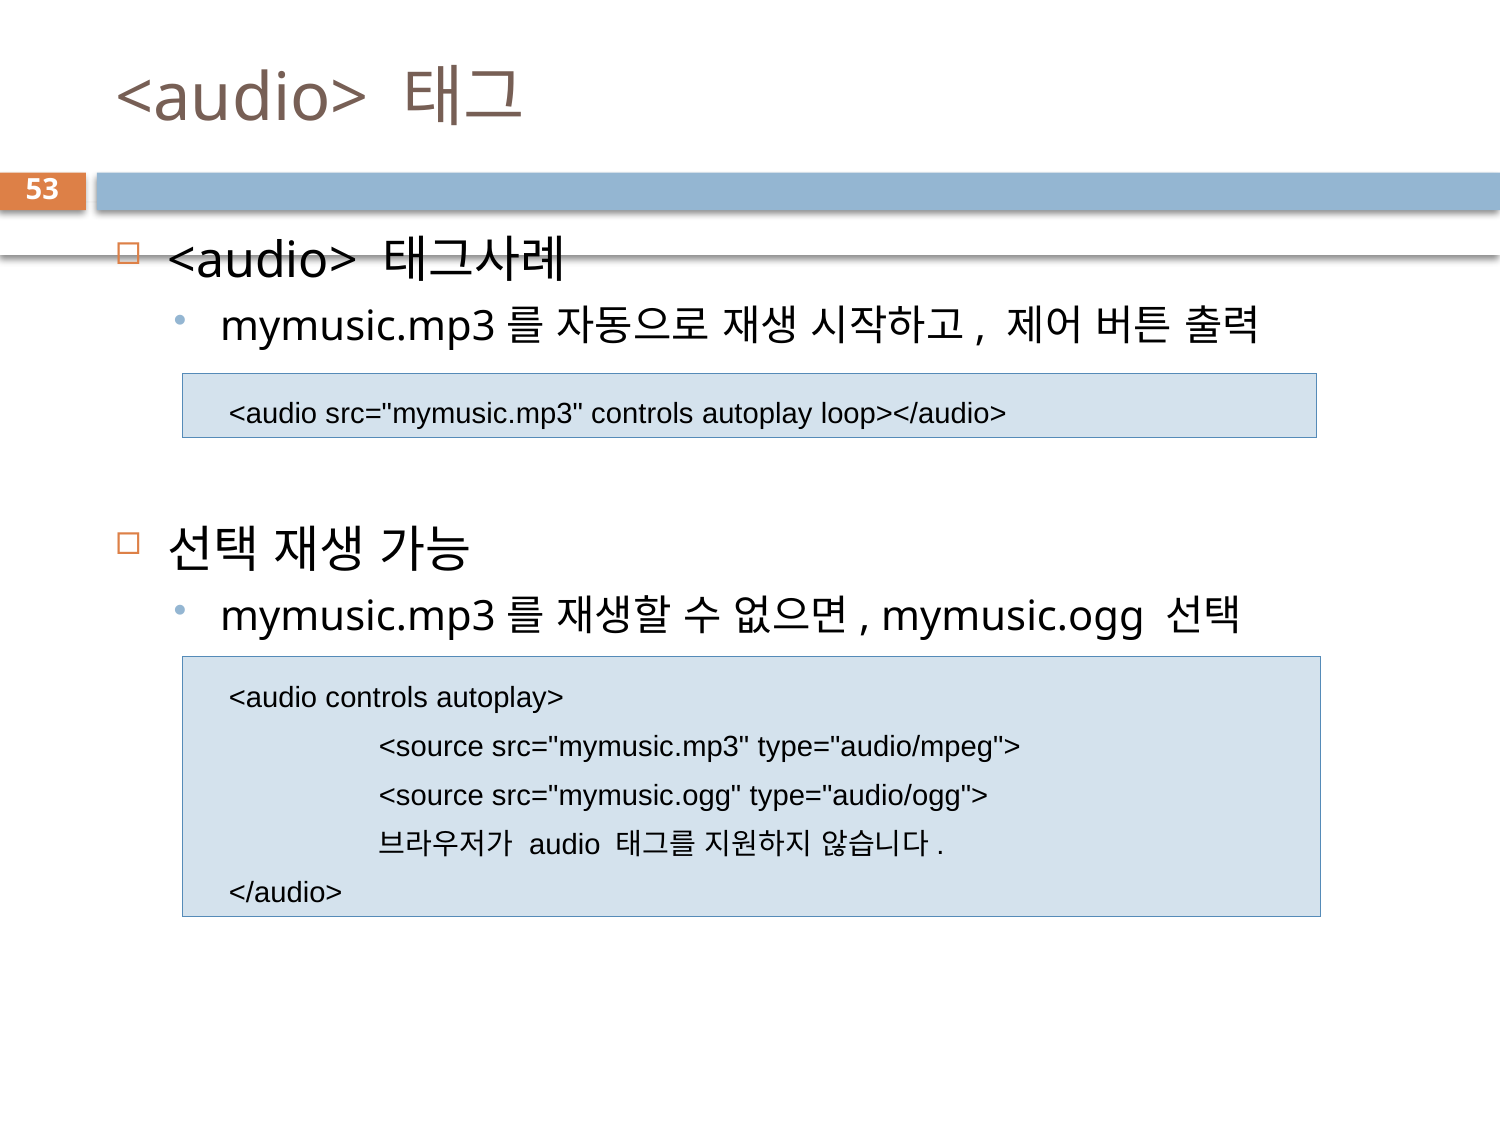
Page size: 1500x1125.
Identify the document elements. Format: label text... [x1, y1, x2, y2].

list <audio> 태그사례 mymusic.mp3를 자동으로 재생 시작하고, 제어 버튼 출력 선택 재생 가능 mymusic.mp3를 재생할 수 없으면, mymusic.ogg 선택 [100, 219, 1438, 1047]
text_box <audio controls autoplay> <source src="mymusic.mp3" type="audio/mpeg"> <source src="mymusic.ogg" type="audio/ogg"> 브라우저가 audio 태그를 지원하지 않습니다. </audio> [182, 656, 1321, 917]
slide_number 53 [0, 170, 87, 211]
text_box <audio src="mymusic.mp3" controls autoplay loop></audio> [182, 373, 1317, 438]
title <audio> 태그 [100, 37, 1438, 149]
